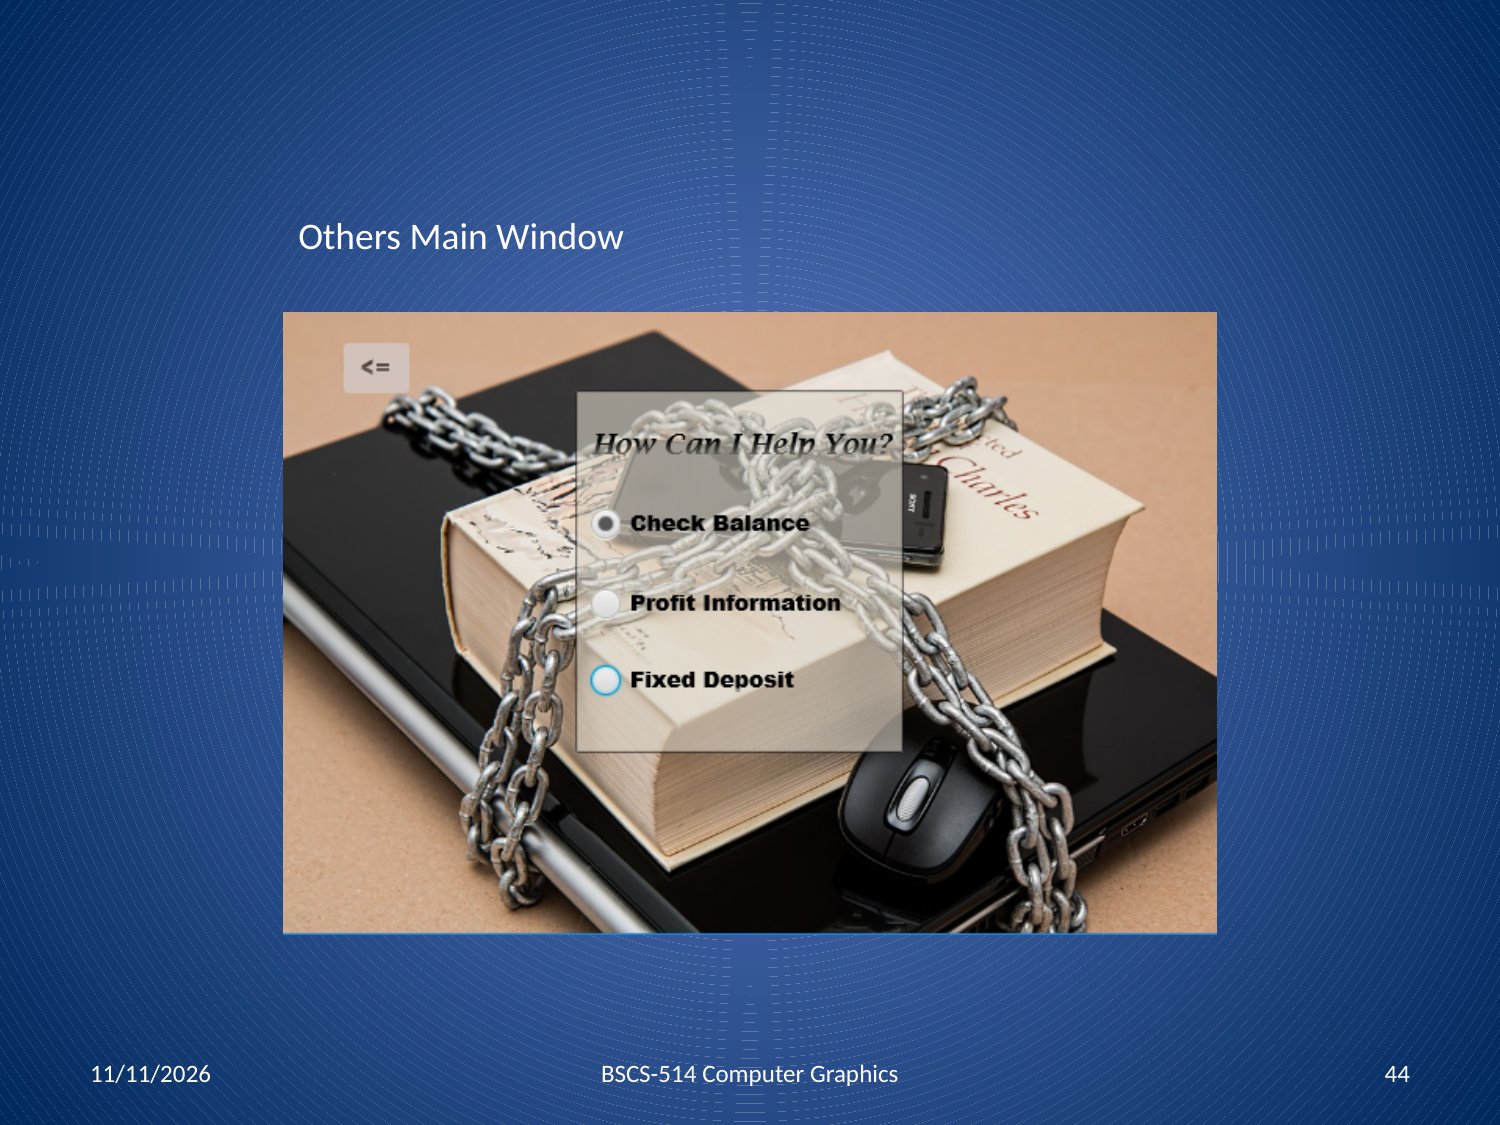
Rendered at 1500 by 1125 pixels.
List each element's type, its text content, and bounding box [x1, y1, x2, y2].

text_box Others Main Window [283, 204, 1371, 354]
slide_number 44 [1074, 1042, 1425, 1103]
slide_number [75, 1042, 425, 1103]
footer BSCS-514 Computer Graphics [512, 1042, 988, 1103]
picture [283, 312, 1217, 935]
